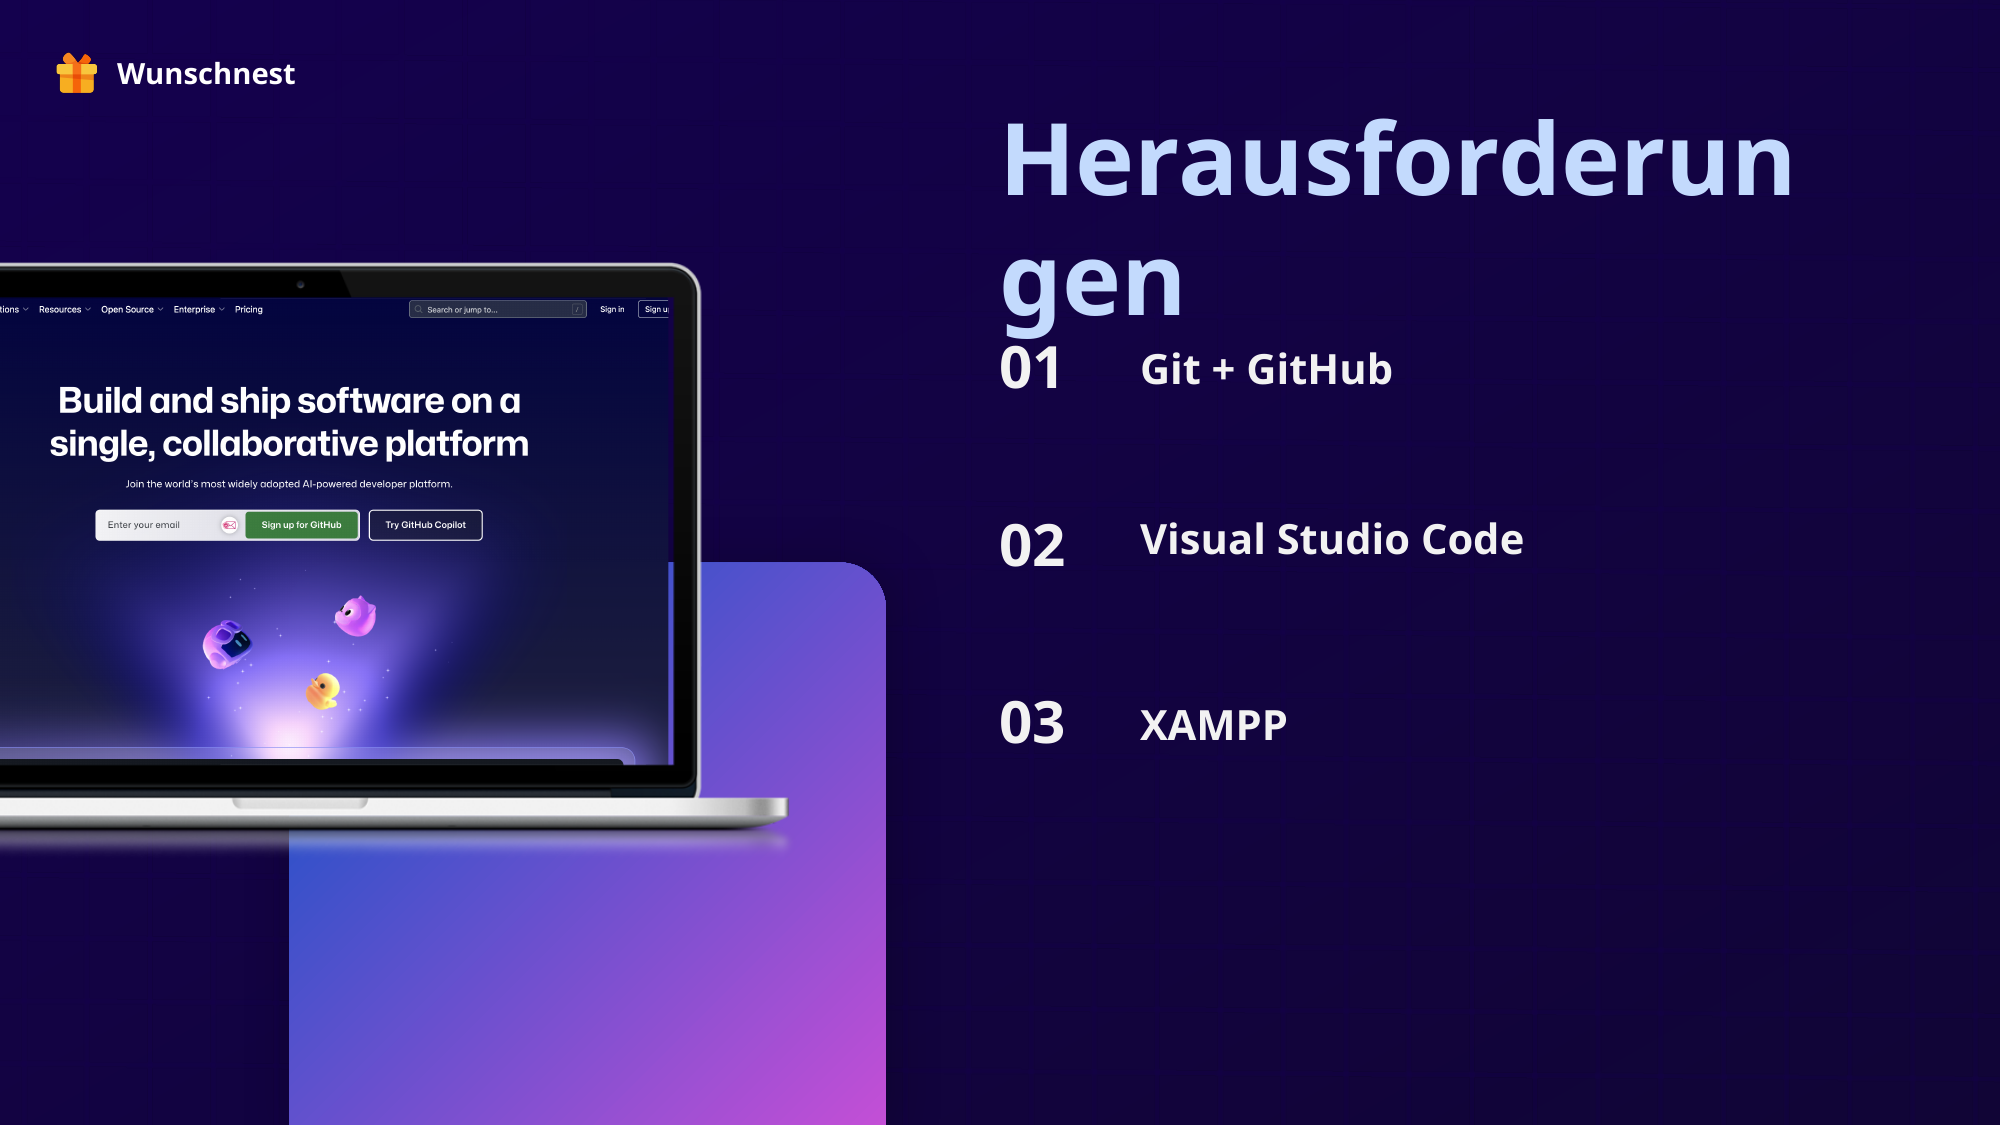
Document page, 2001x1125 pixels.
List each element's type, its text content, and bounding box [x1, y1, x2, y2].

text_box Visual Studio Code [1125, 480, 1813, 571]
text_box 02 [984, 465, 1175, 586]
text_box 03 [984, 642, 1175, 763]
text_box Git + GitHub [1125, 310, 1813, 400]
text_box XAMPP [1125, 666, 1813, 757]
text_box 01 [984, 288, 1175, 408]
text_box Herausforderungen [984, 87, 1854, 343]
picture [0, 0, 2000, 1125]
text_box Wunschnest [102, 47, 332, 98]
